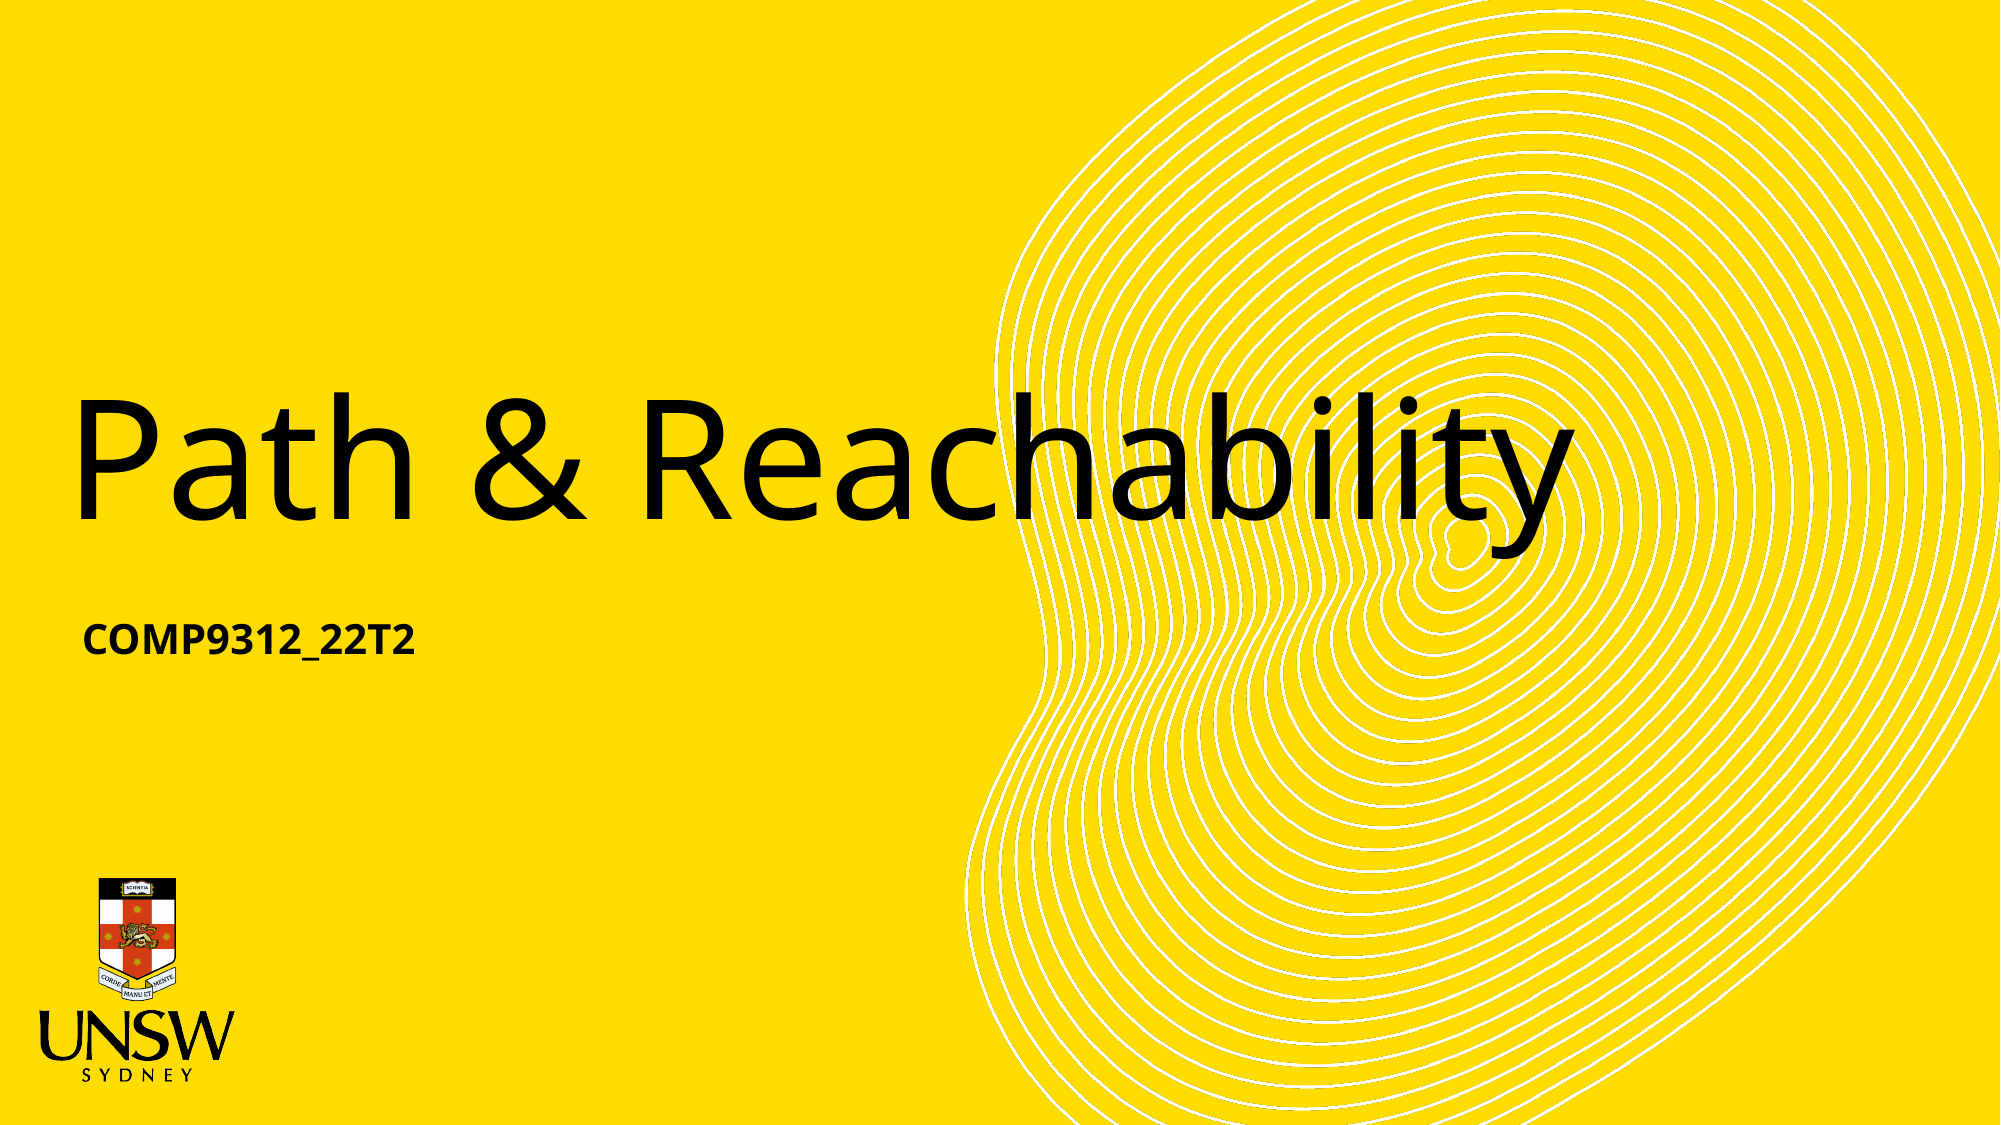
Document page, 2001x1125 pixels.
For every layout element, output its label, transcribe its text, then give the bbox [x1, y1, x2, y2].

picture [39, 878, 235, 1082]
picture [964, 0, 2001, 1125]
text_box Path & Reachability [50, 345, 1751, 561]
text_box COMP9312_22T2 [67, 580, 483, 671]
